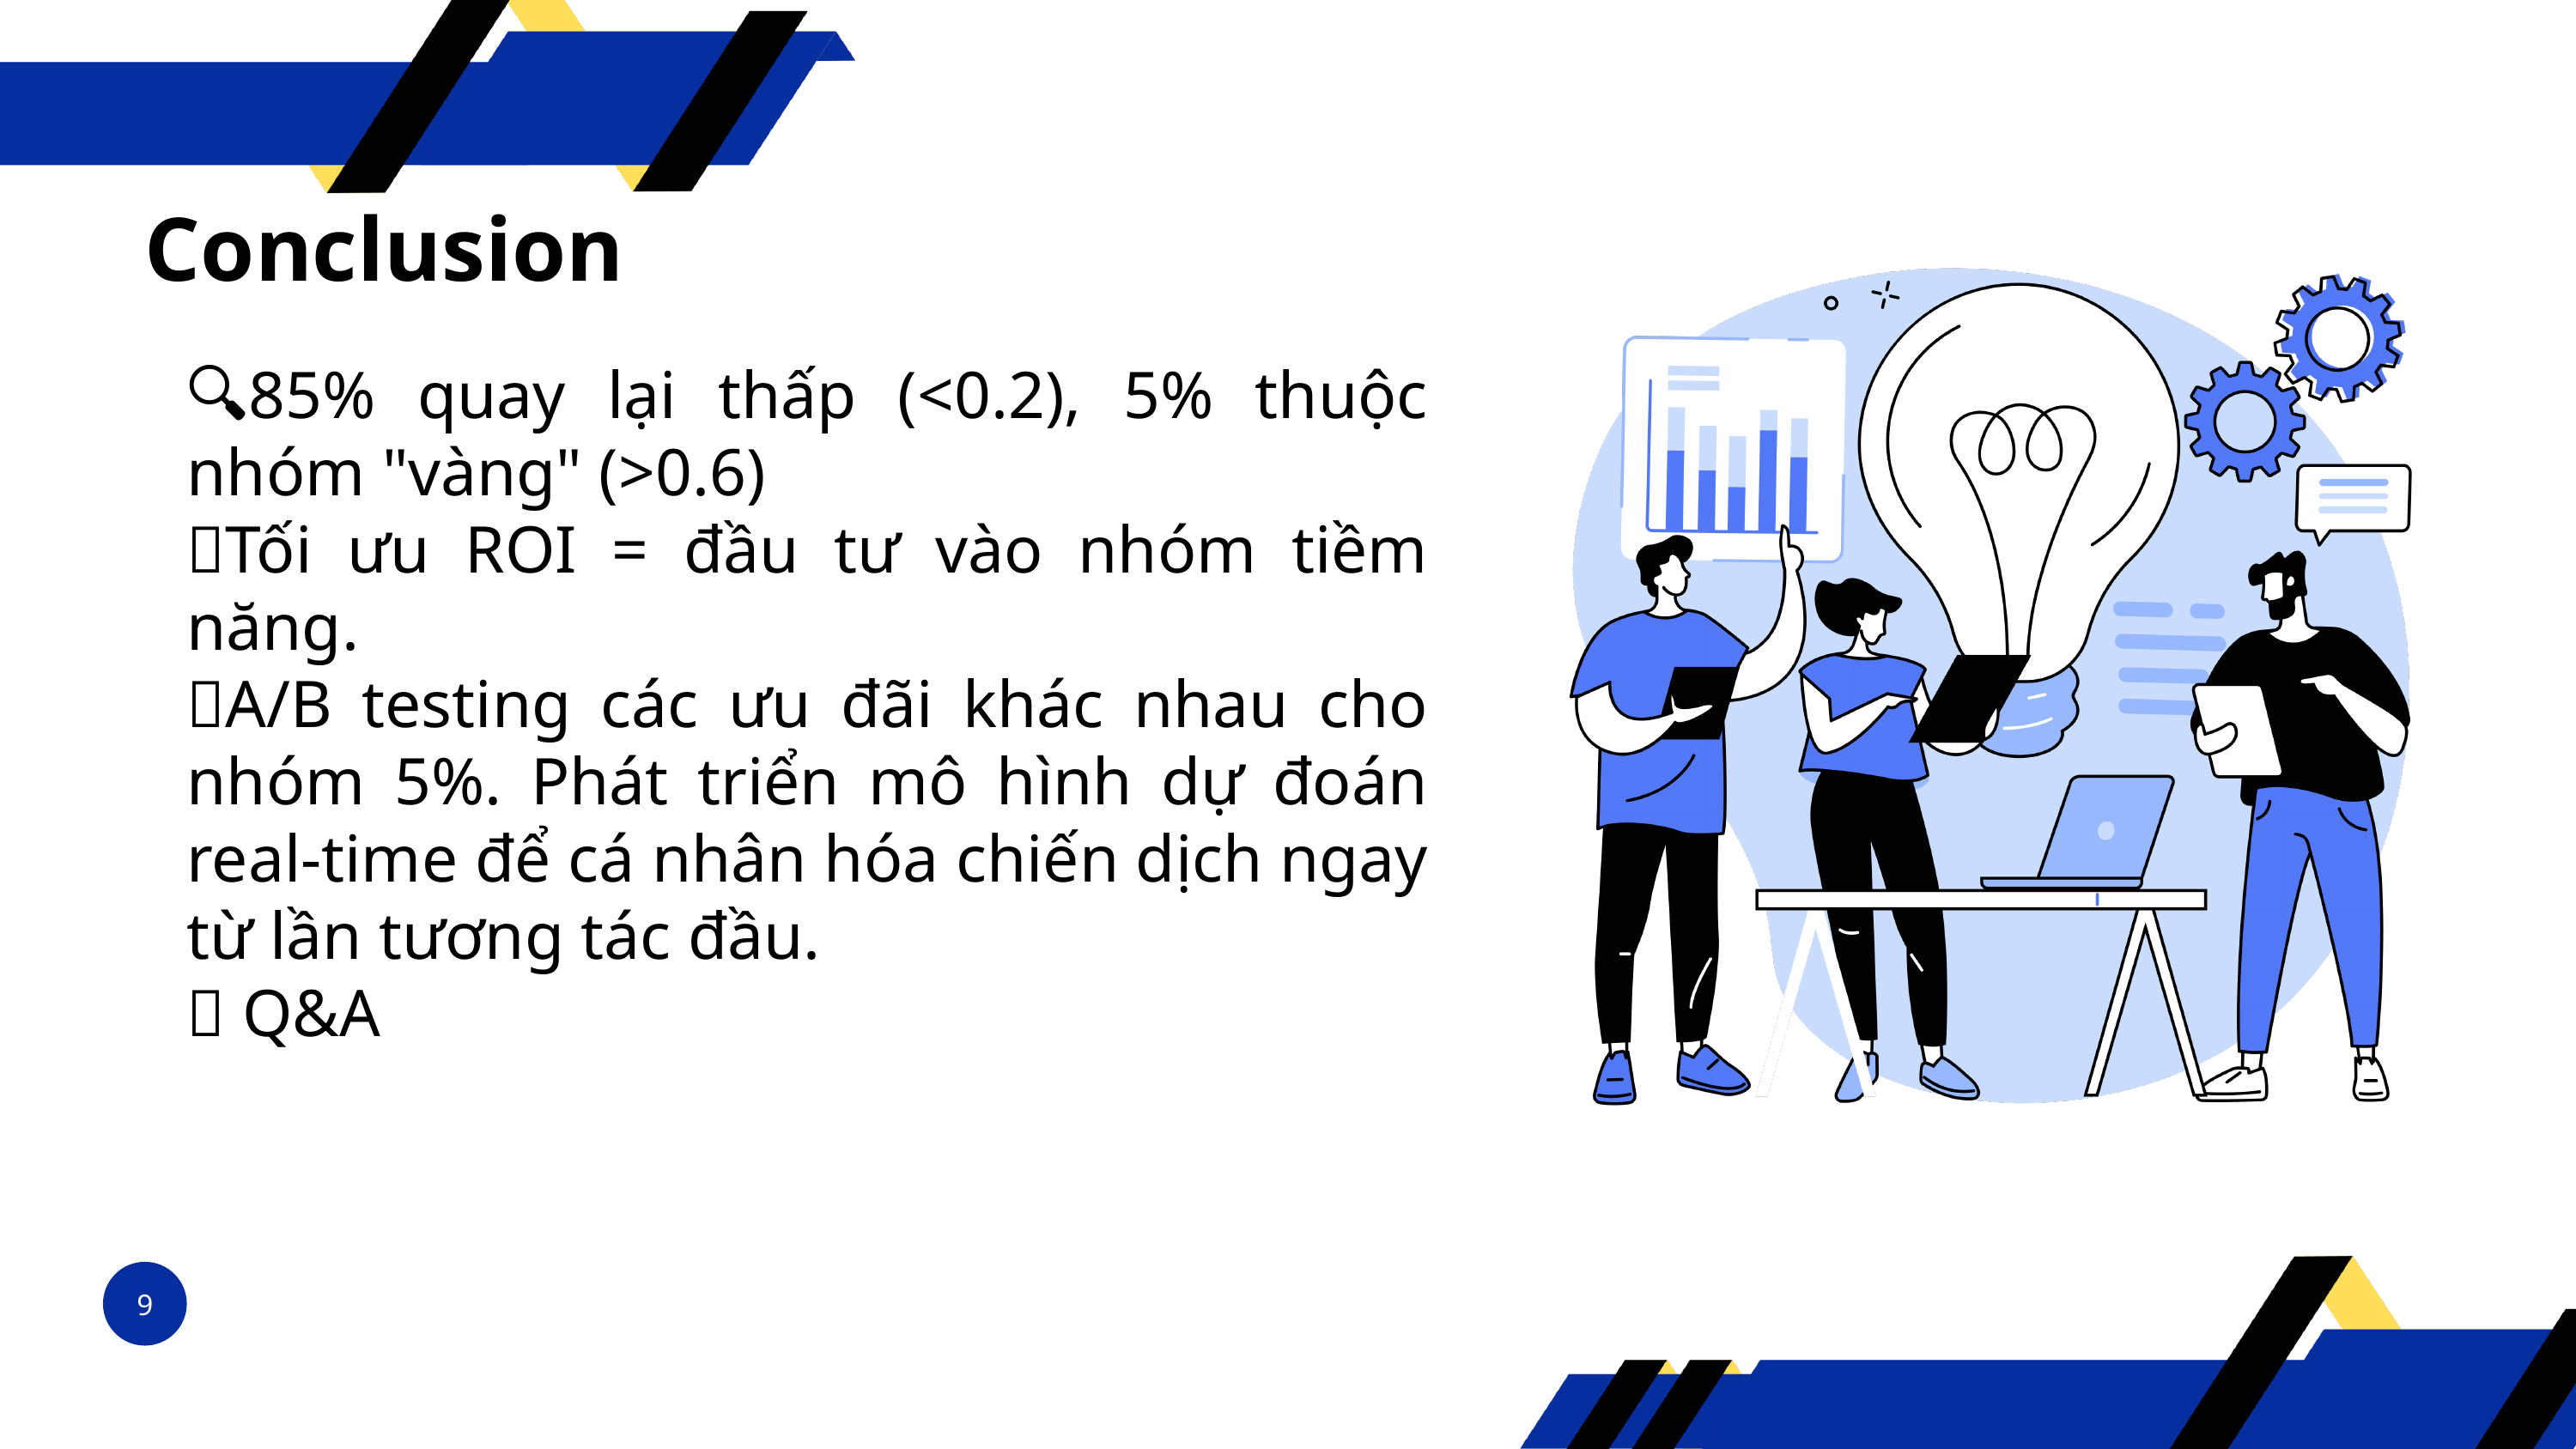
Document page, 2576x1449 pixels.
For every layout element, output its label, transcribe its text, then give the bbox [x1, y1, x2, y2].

text_box [1520, 1256, 2576, 1449]
text_box [1548, 245, 2450, 1140]
text_box 🔍85% quay lại thấp (<0.2), 5% thuộc nhóm "vàng" (>0.6) 🎯Tối ưu ROI = đầu tư vào nhóm tiềm năng. 🚀A/B testing các ưu đãi khác nhau cho nhóm 5%. Phát triển mô hình dự đoán real-time để cá nhân hóa chiến dịch ngay từ lần tương tác đầu. 🙏 Q&A [186, 354, 1429, 1049]
text_box Conclusion [144, 193, 1289, 300]
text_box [102, 1261, 187, 1346]
text_box [0, 0, 855, 193]
